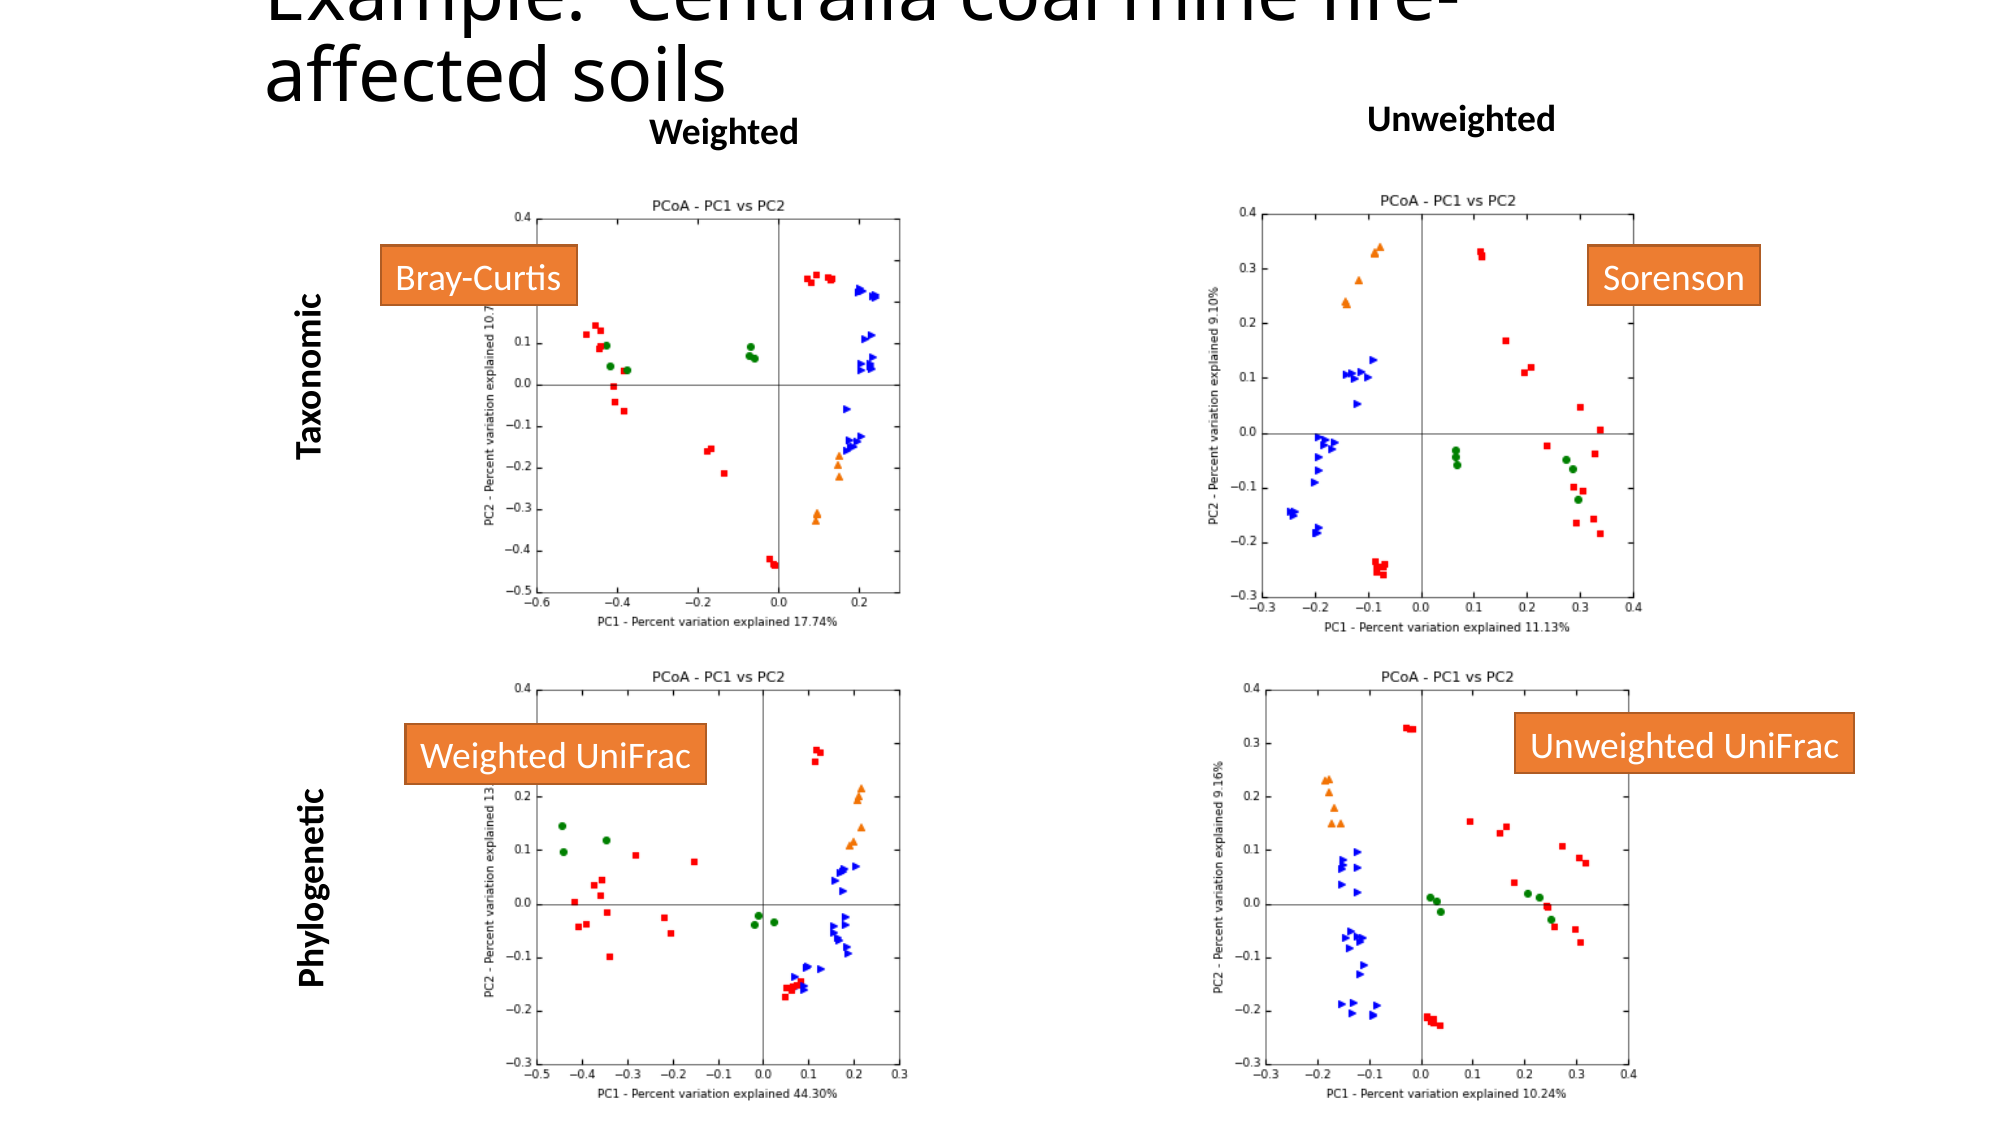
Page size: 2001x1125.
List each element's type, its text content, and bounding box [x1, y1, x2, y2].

text_box Sorenson [1681, 244, 1761, 306]
text_box Weighted [634, 99, 815, 160]
text_box Taxonomic [275, 279, 336, 475]
text_box Weighted UniFrac [404, 723, 478, 785]
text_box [478, 166, 1681, 1111]
title Example: Centralia coal mine fire-affected soils [249, 0, 1750, 131]
text_box Bray-Curtis [380, 244, 478, 306]
text_box Phylogenetic [278, 774, 339, 1004]
text_box Unweighted UniFrac [1681, 712, 1855, 774]
text_box Unweighted [1352, 86, 1572, 147]
